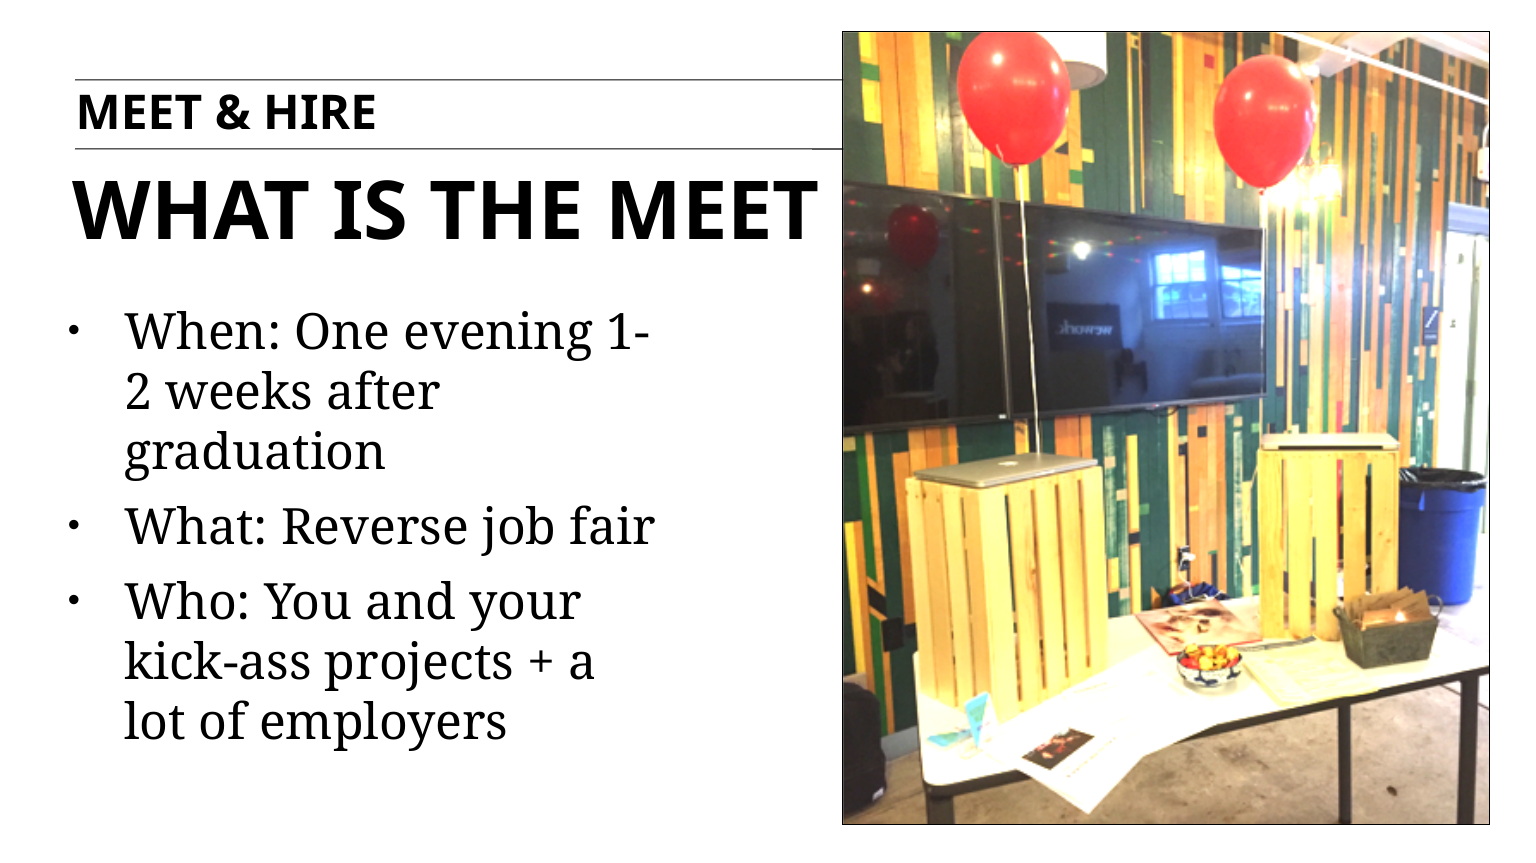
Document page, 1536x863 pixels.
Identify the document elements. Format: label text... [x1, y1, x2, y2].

list When: One evening 1-2 weeks after graduation What: Reverse job fair Who: You and your kick-ass projects + a lot of employers [67, 293, 668, 786]
title WHAT IS THE MEET & Hire? [72, 174, 837, 269]
picture [842, 30, 1490, 826]
list Meet & HIRE [60, 81, 837, 132]
